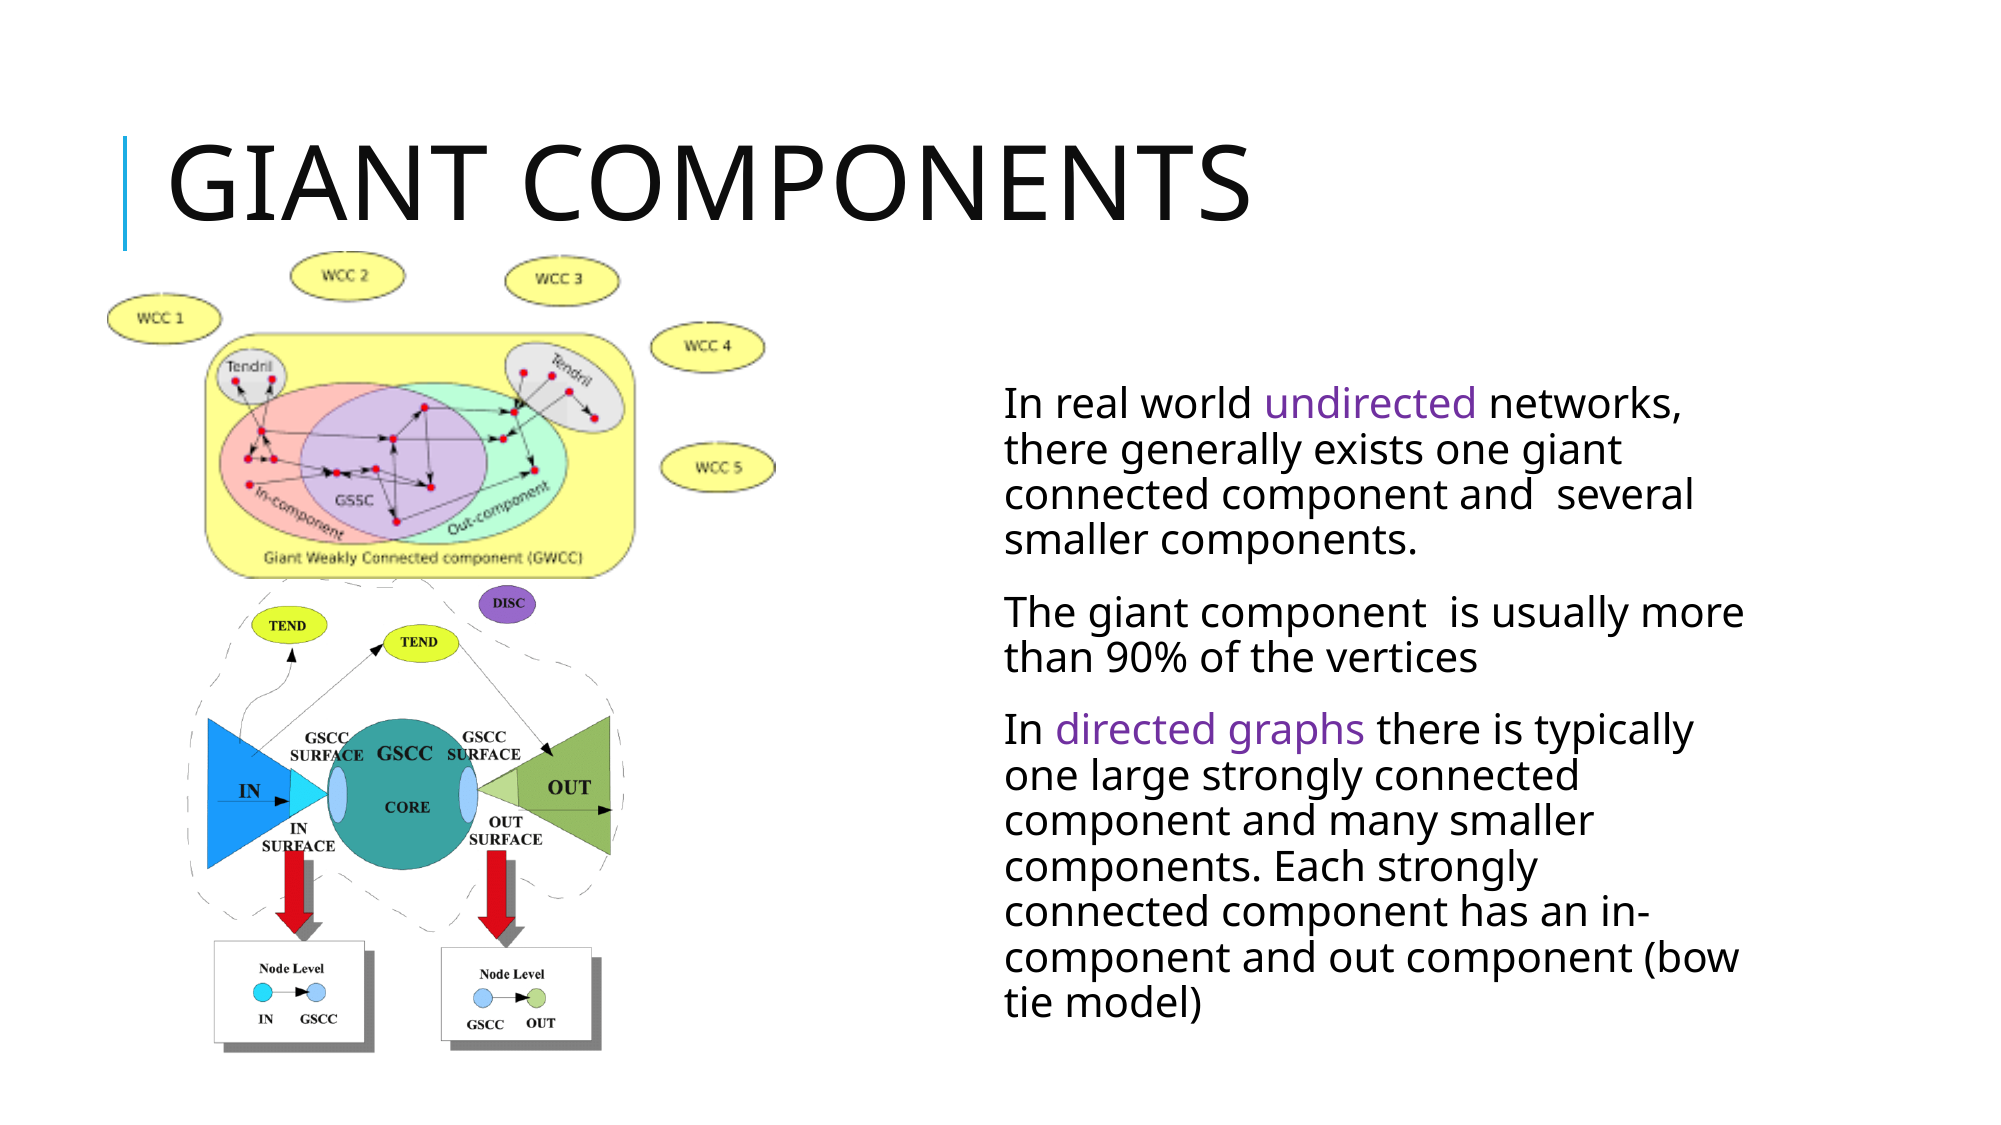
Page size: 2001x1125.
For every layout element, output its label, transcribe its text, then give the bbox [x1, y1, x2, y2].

title GiAnt Components [150, 67, 1746, 314]
list In real world undirected networks, there generally exists one giant connected component and several smaller components. The giant component is usually more than 90% of the vertices In directed graphs there is typically one large strongly connected component and many smaller components. Each strongly connected component has an in-component and out component (bow tie model) [982, 375, 1763, 1035]
picture [106, 251, 777, 1073]
